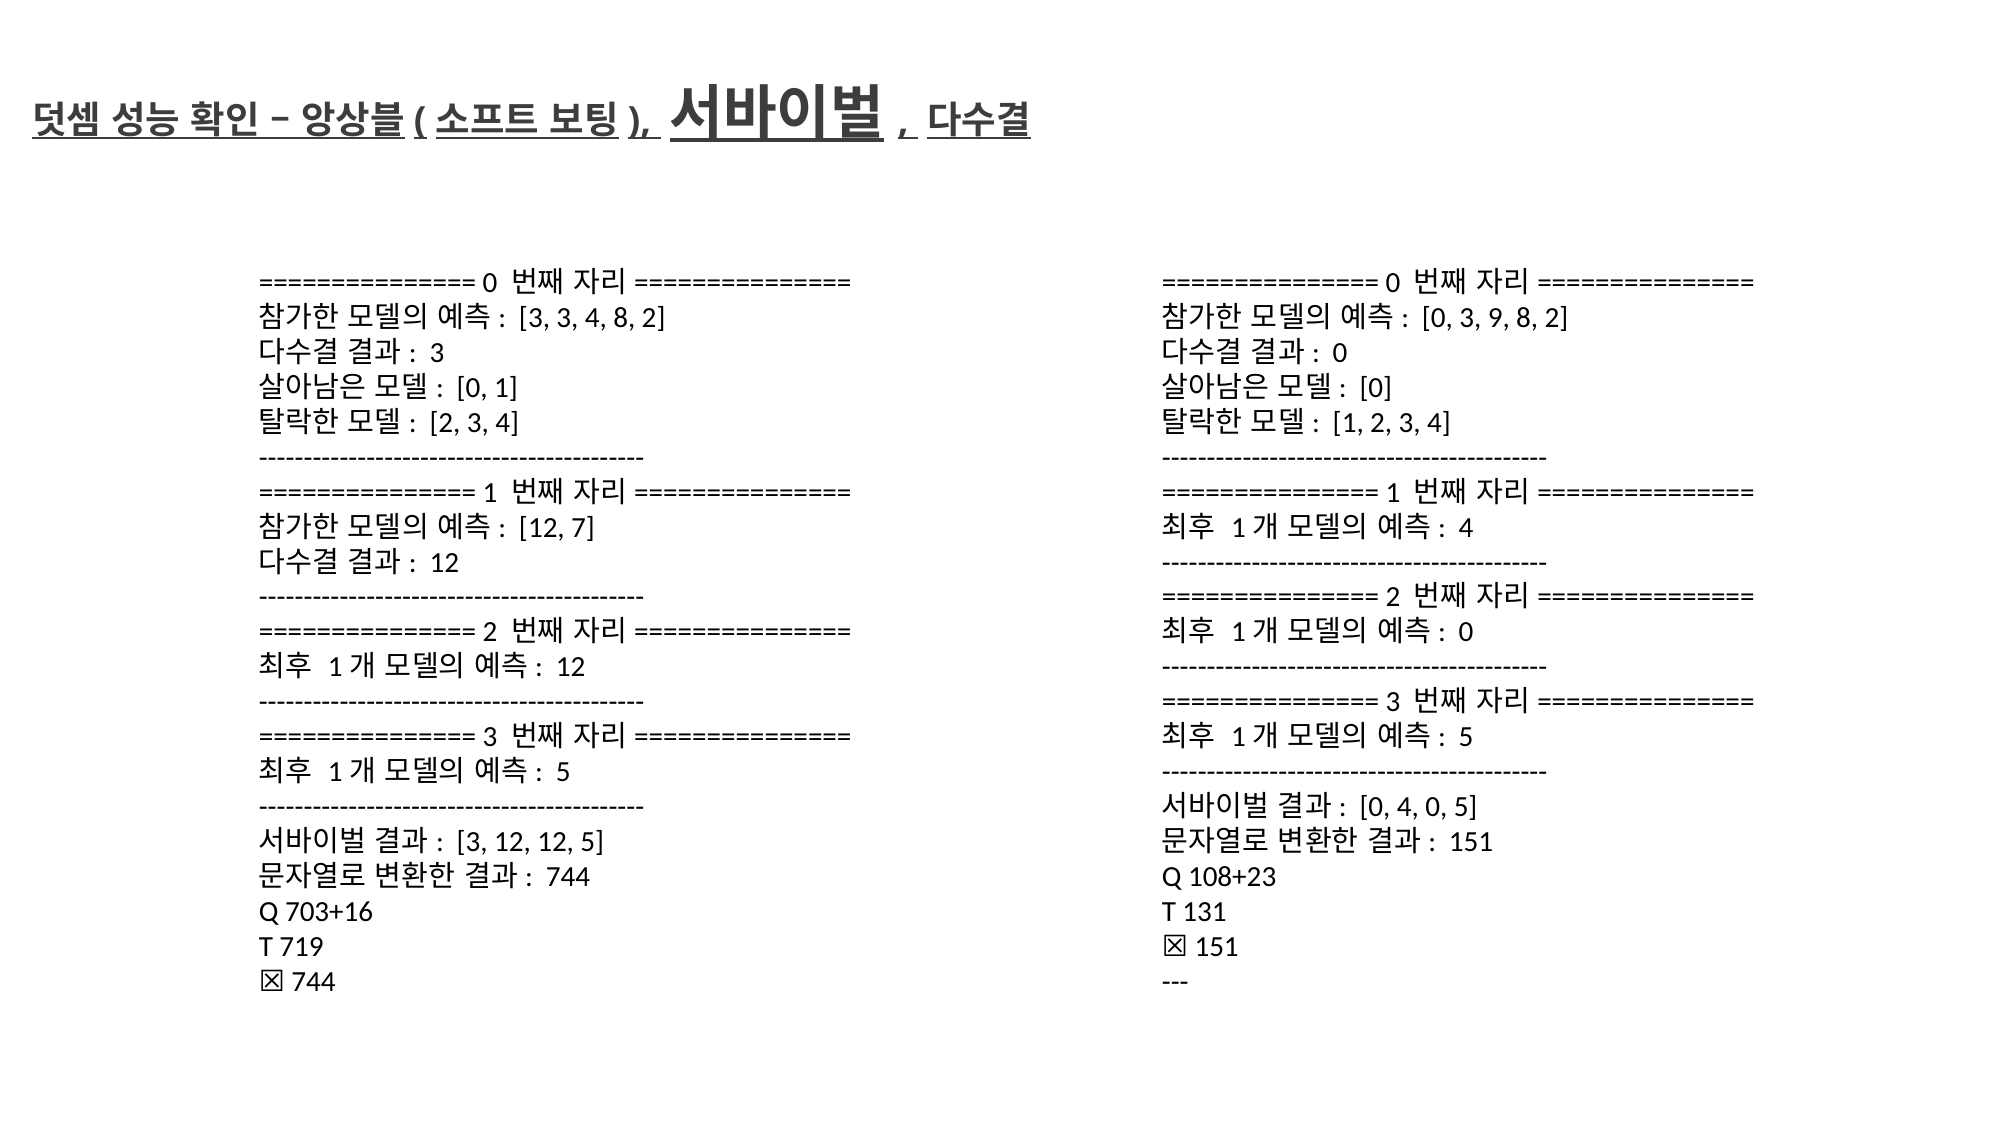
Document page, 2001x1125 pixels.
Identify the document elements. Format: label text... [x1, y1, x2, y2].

text_box 덧셈 성능 확인 – 앙상블(소프트 보팅), 서바이벌, 다수결 [17, 33, 1968, 153]
text_box =============== 0 번째 자리=============== 참가한 모델의 예측: [3, 3, 4, 8, 2] 다수결 결과: 3 살아남은 모델: [0, 1] 탈락한 모델: [2, 3, 4] ------------------------------------------- =============== 1 번째 자리=============== 참가한 모델의 예측: [12, 7] 다수결 결과: 12 ------------------------------------------- =============== 2 번째 자리=============== 최후 1개 모델의 예측: 12 ------------------------------------------- =============== 3 번째 자리=============== 최후 1개 모델의 예측: 5 ------------------------------------------- 서바이벌 결과: [3, 12, 12, 5] 문자열로 변환한 결과: 744 Q 703+16 T 719 ☒ 744 [244, 255, 1147, 1005]
text_box =============== 0 번째 자리=============== 참가한 모델의 예측: [0, 3, 9, 8, 2] 다수결 결과: 0 살아남은 모델: [0] 탈락한 모델: [1, 2, 3, 4] ------------------------------------------- =============== 1 번째 자리=============== 최후 1개 모델의 예측: 4 ------------------------------------------- =============== 2 번째 자리=============== 최후 1개 모델의 예측: 0 ------------------------------------------- =============== 3 번째 자리=============== 최후 1개 모델의 예측: 5 ------------------------------------------- 서바이벌 결과: [0, 4, 0, 5] 문자열로 변환한 결과: 151 Q 108+23 T 131 ☒ 151 --- [1147, 255, 2000, 1005]
